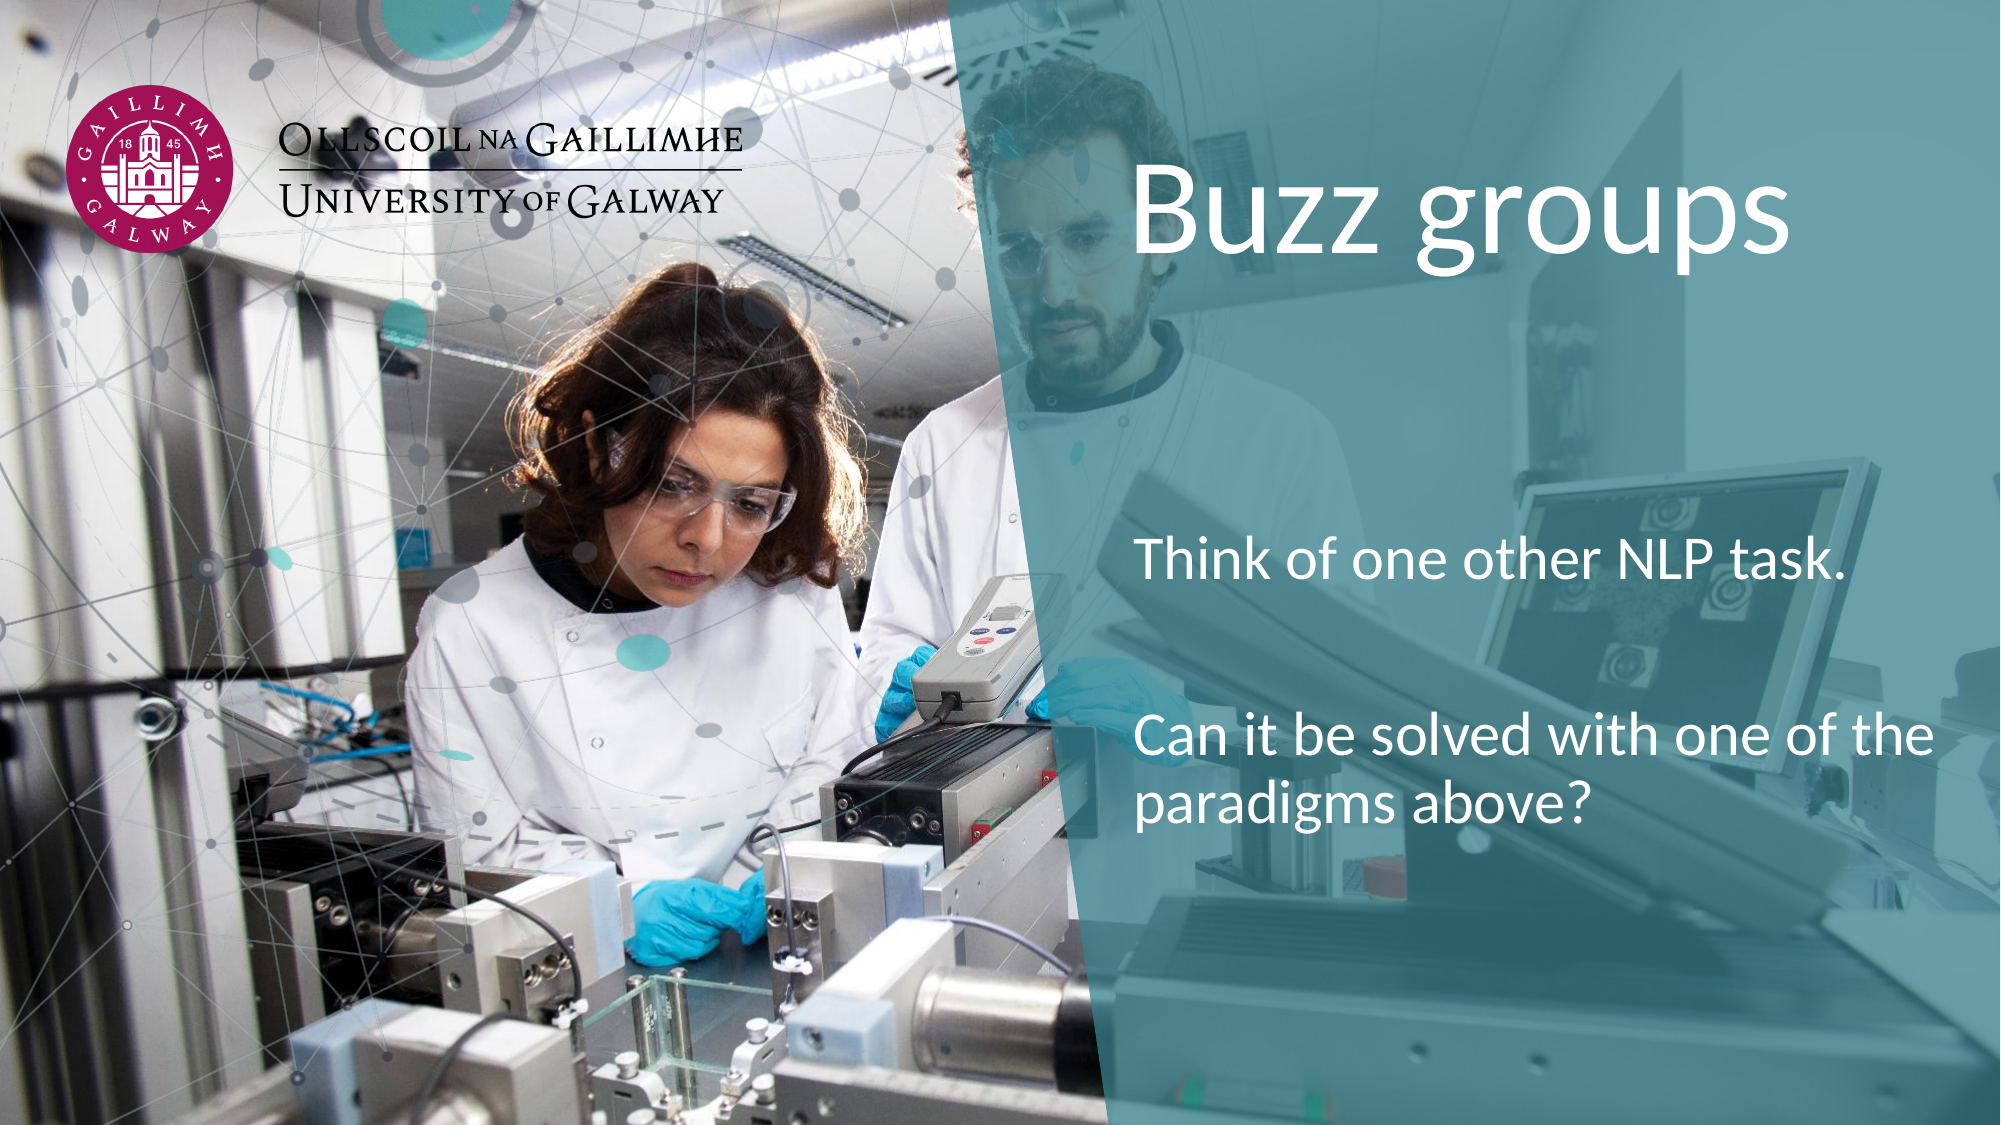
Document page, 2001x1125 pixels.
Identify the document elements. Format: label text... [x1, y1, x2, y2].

picture [0, 0, 1108, 1125]
title Buzz groups [1112, 119, 1959, 483]
picture [1039, 711, 1049, 718]
subtitle Think of one other NLP task. Can it be solved with one of the paradigms above? [1118, 510, 1959, 982]
